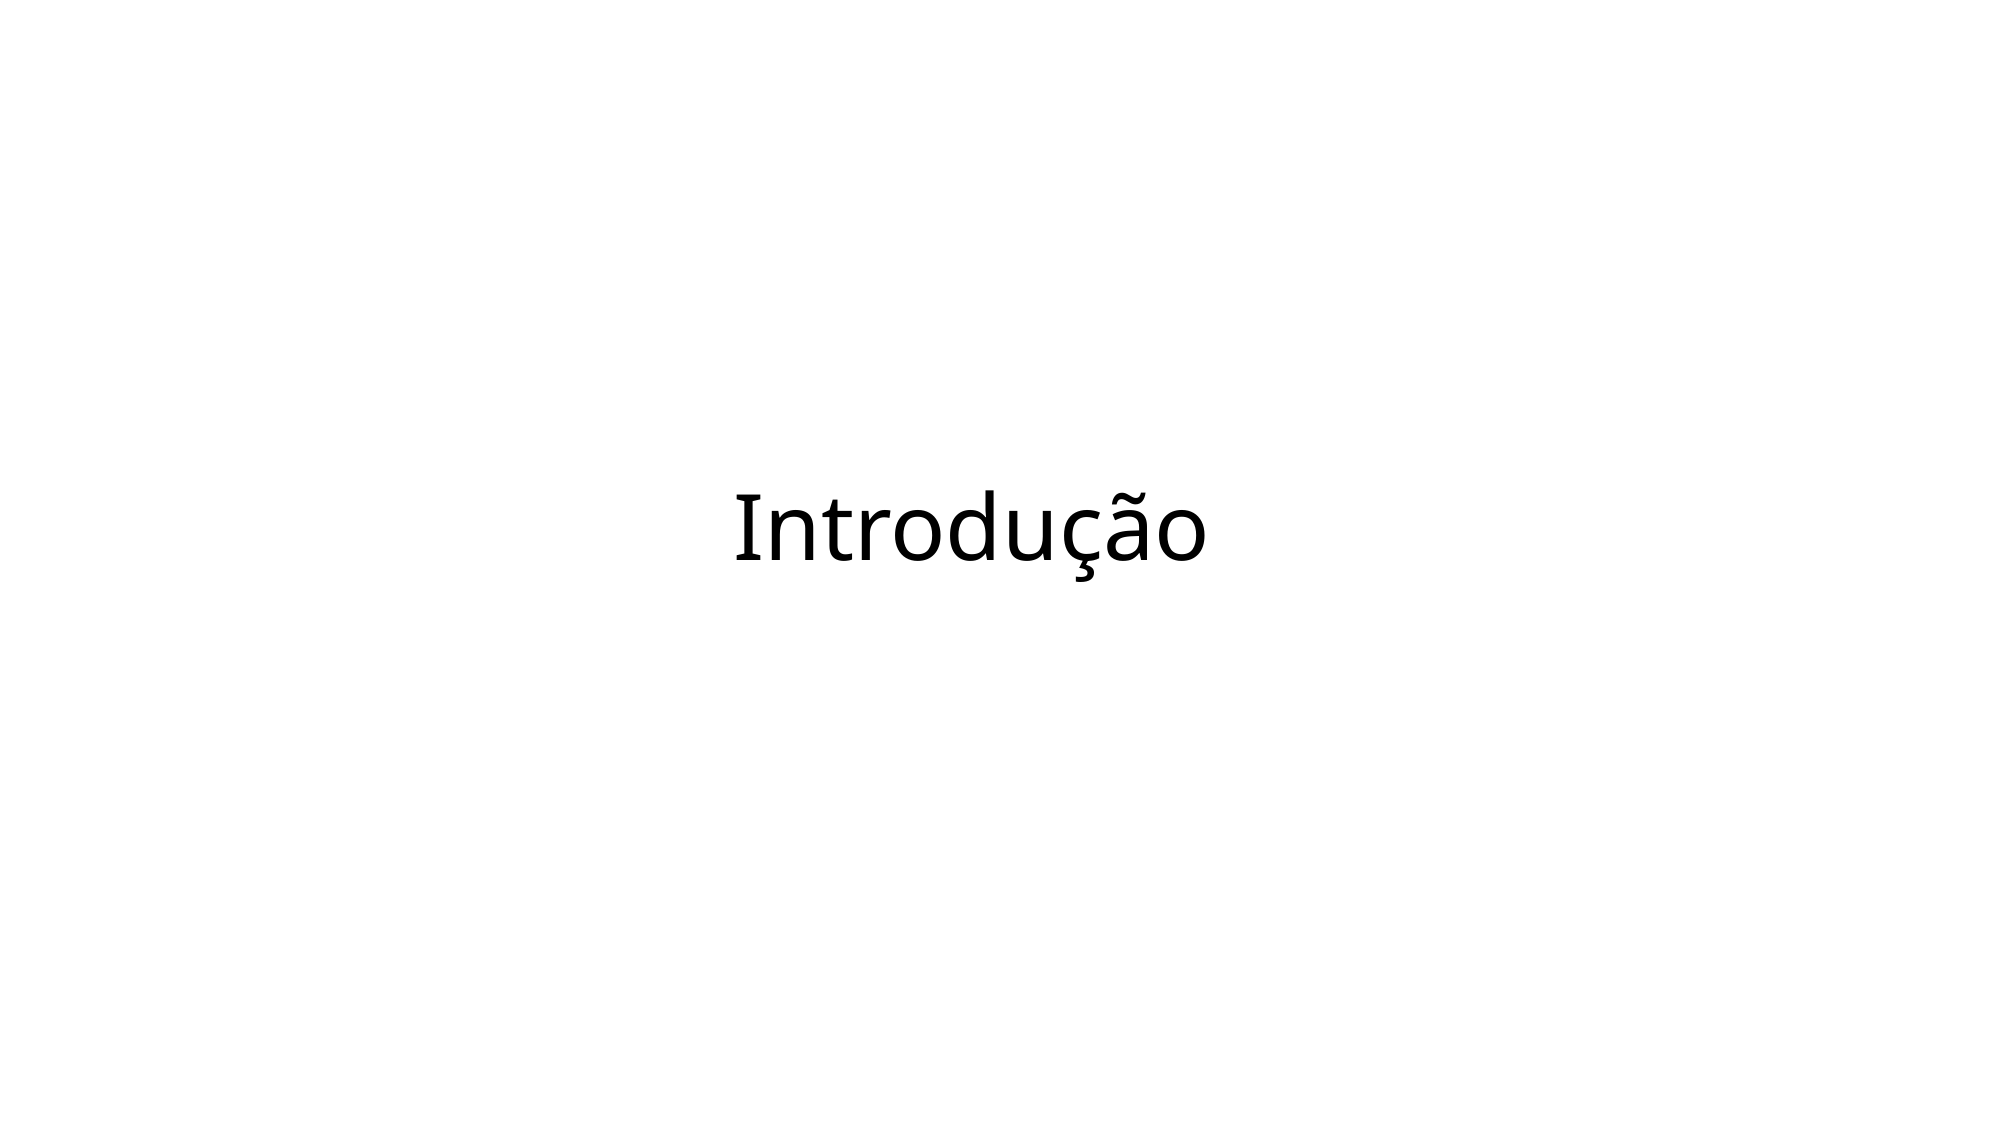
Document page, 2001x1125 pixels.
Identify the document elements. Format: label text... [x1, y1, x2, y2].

title Introdução [718, 421, 1749, 640]
